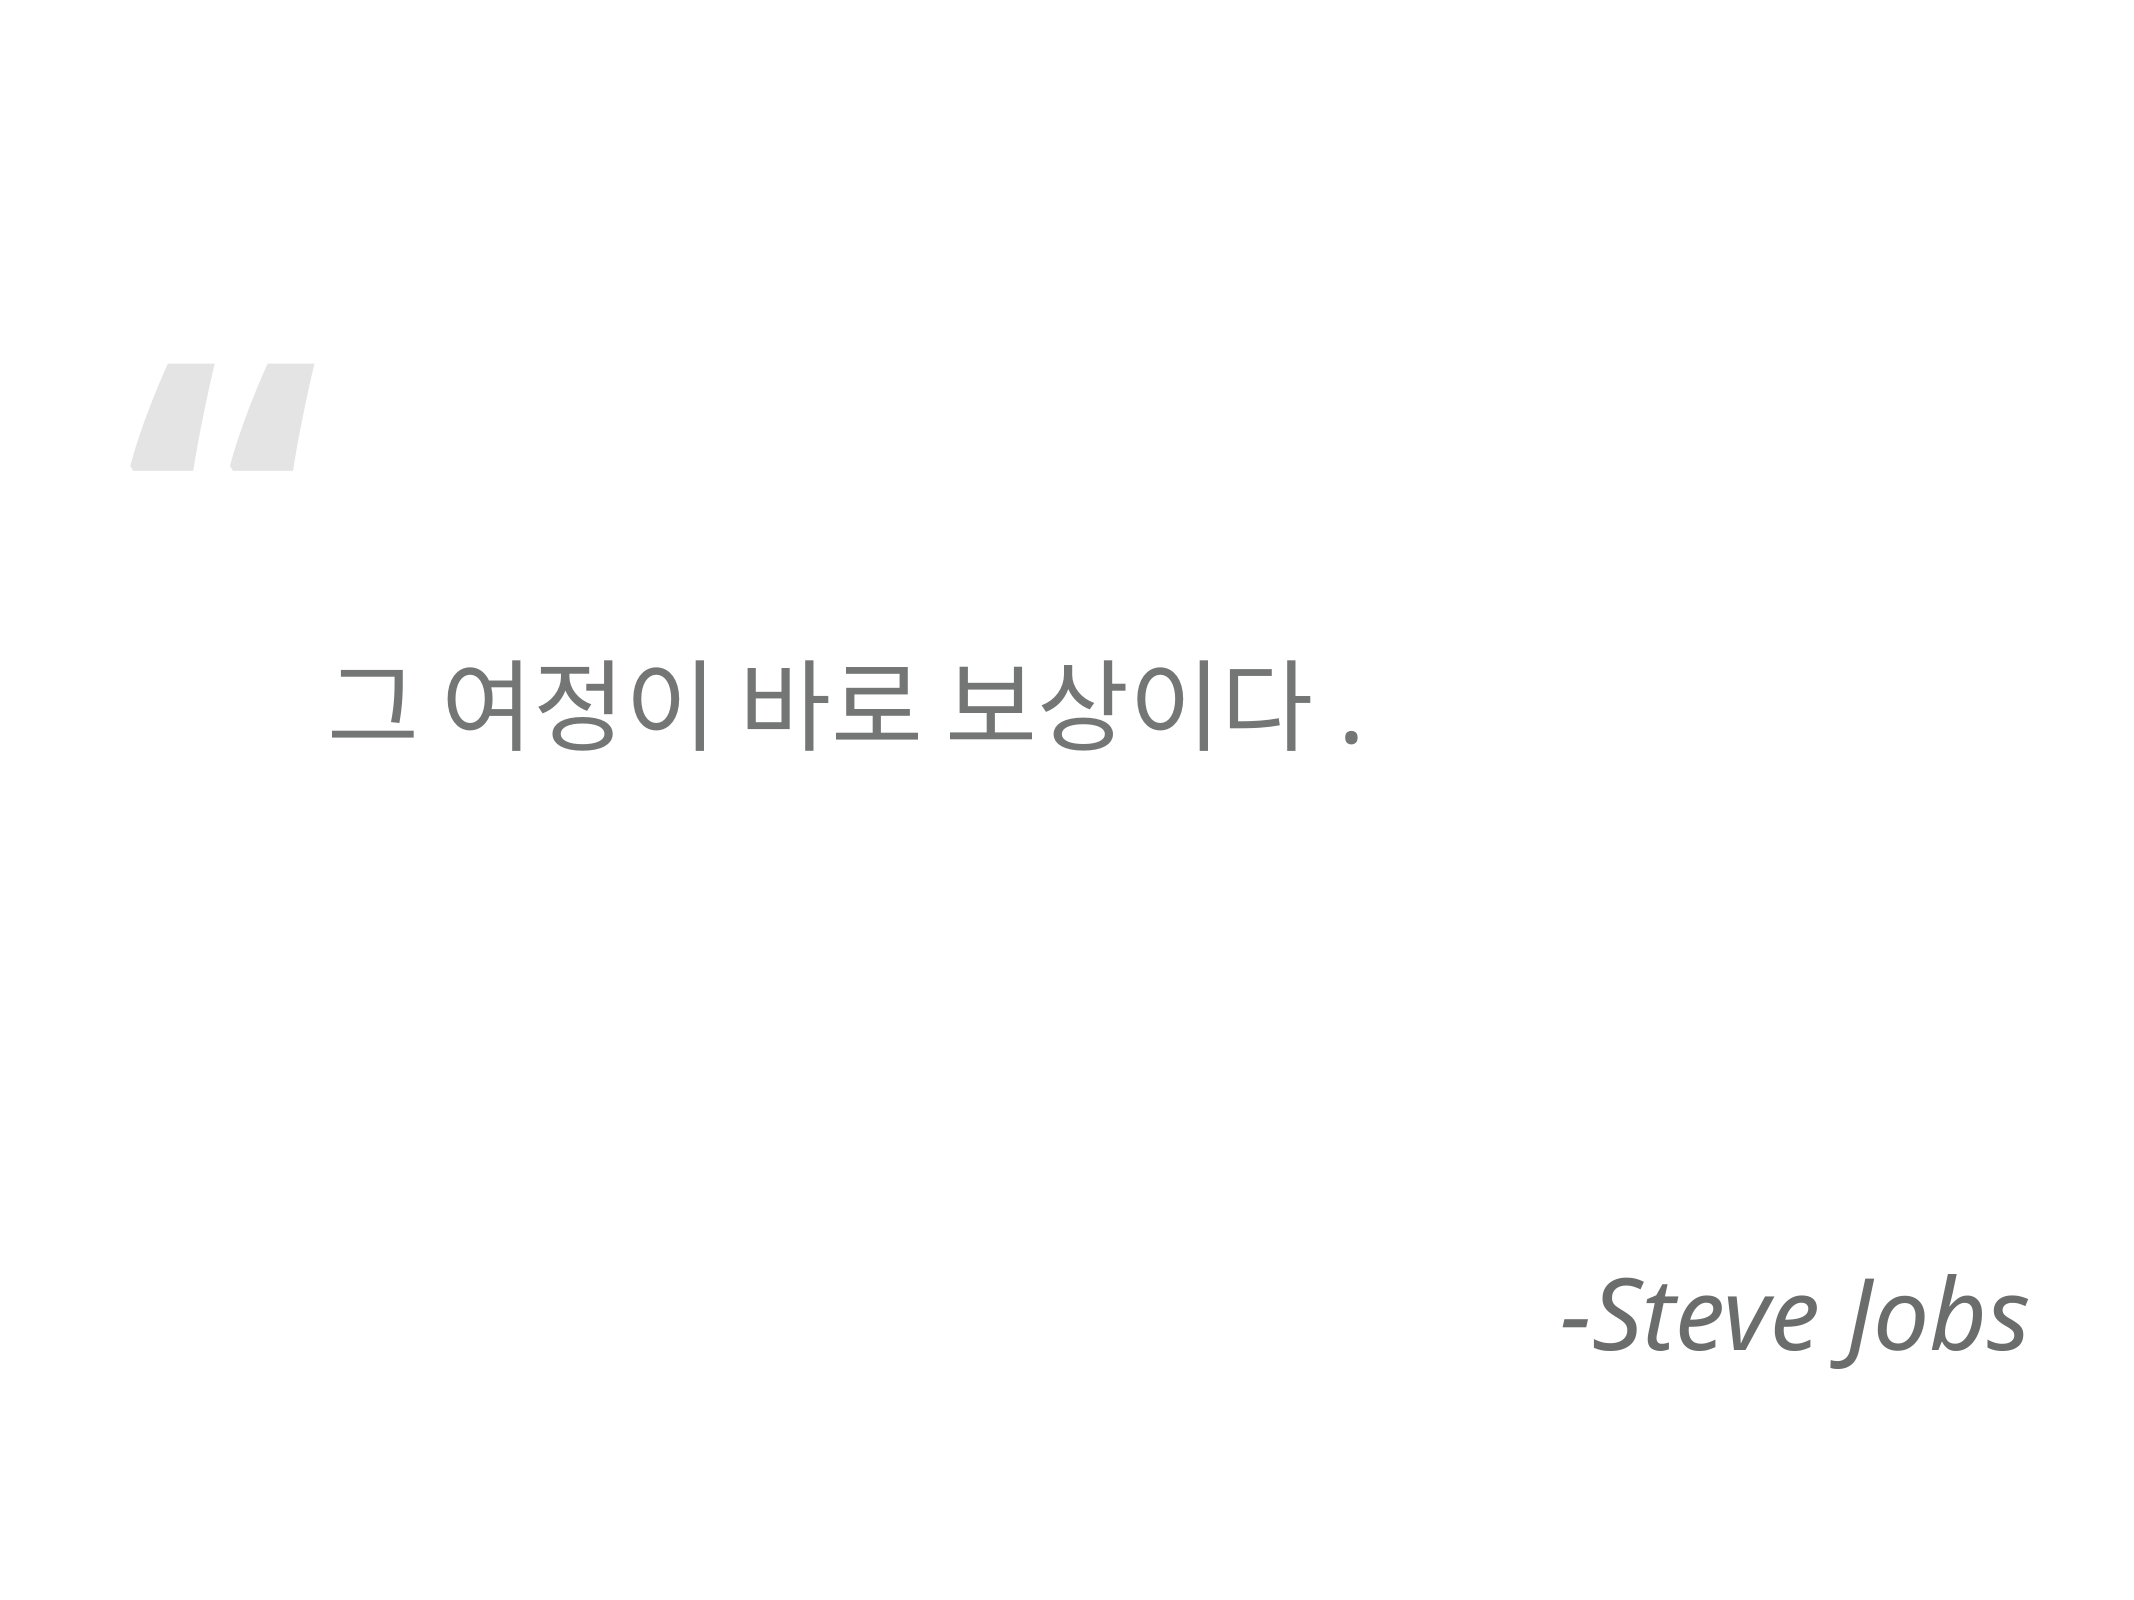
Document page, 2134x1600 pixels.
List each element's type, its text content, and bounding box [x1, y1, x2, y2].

list 그 여정이 바로 보상이다. [318, 634, 2041, 790]
list -Steve Jobs [318, 1274, 2041, 1430]
